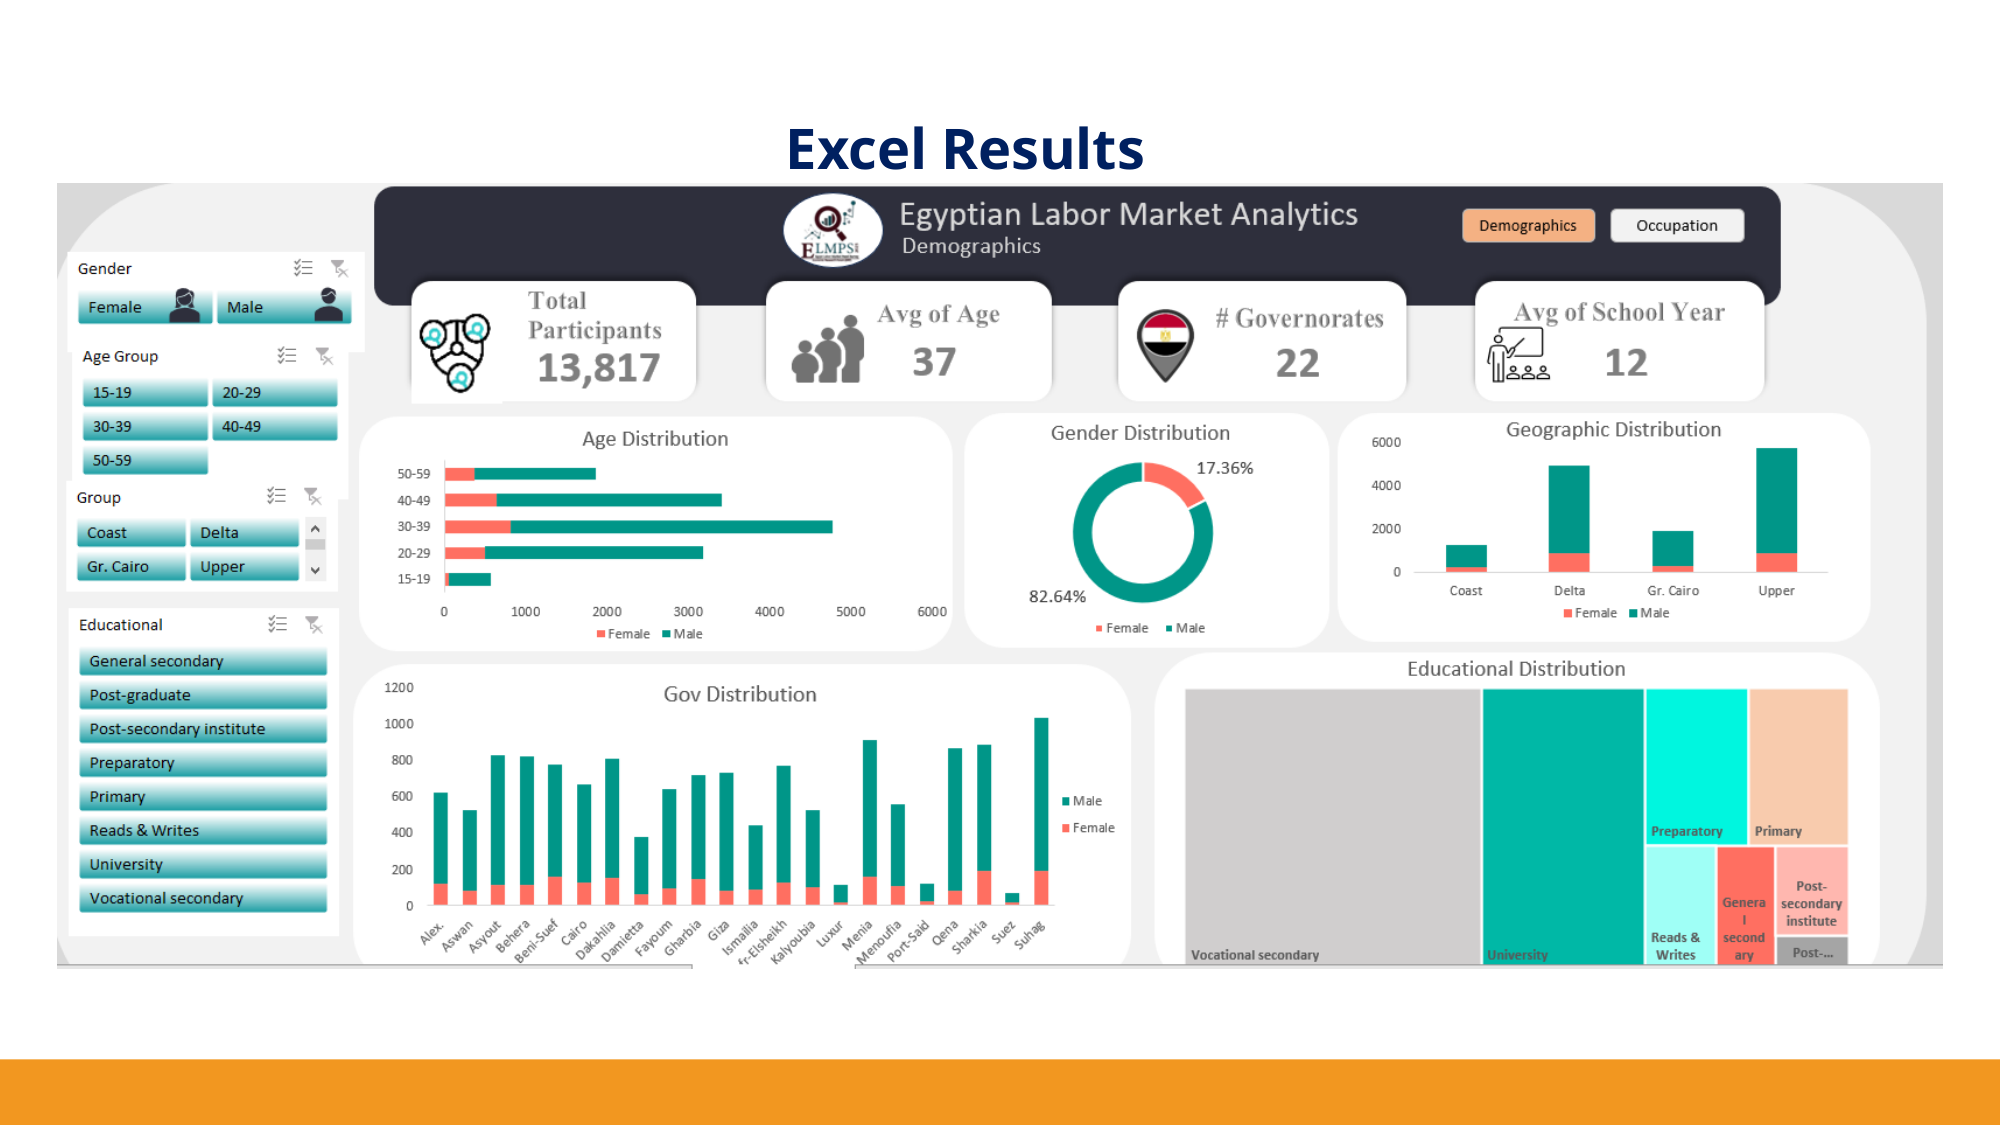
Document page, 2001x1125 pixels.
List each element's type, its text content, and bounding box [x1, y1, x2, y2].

picture [57, 183, 1943, 969]
text_box [0, 1059, 2000, 1125]
text_box Excel Results [119, 86, 1812, 181]
